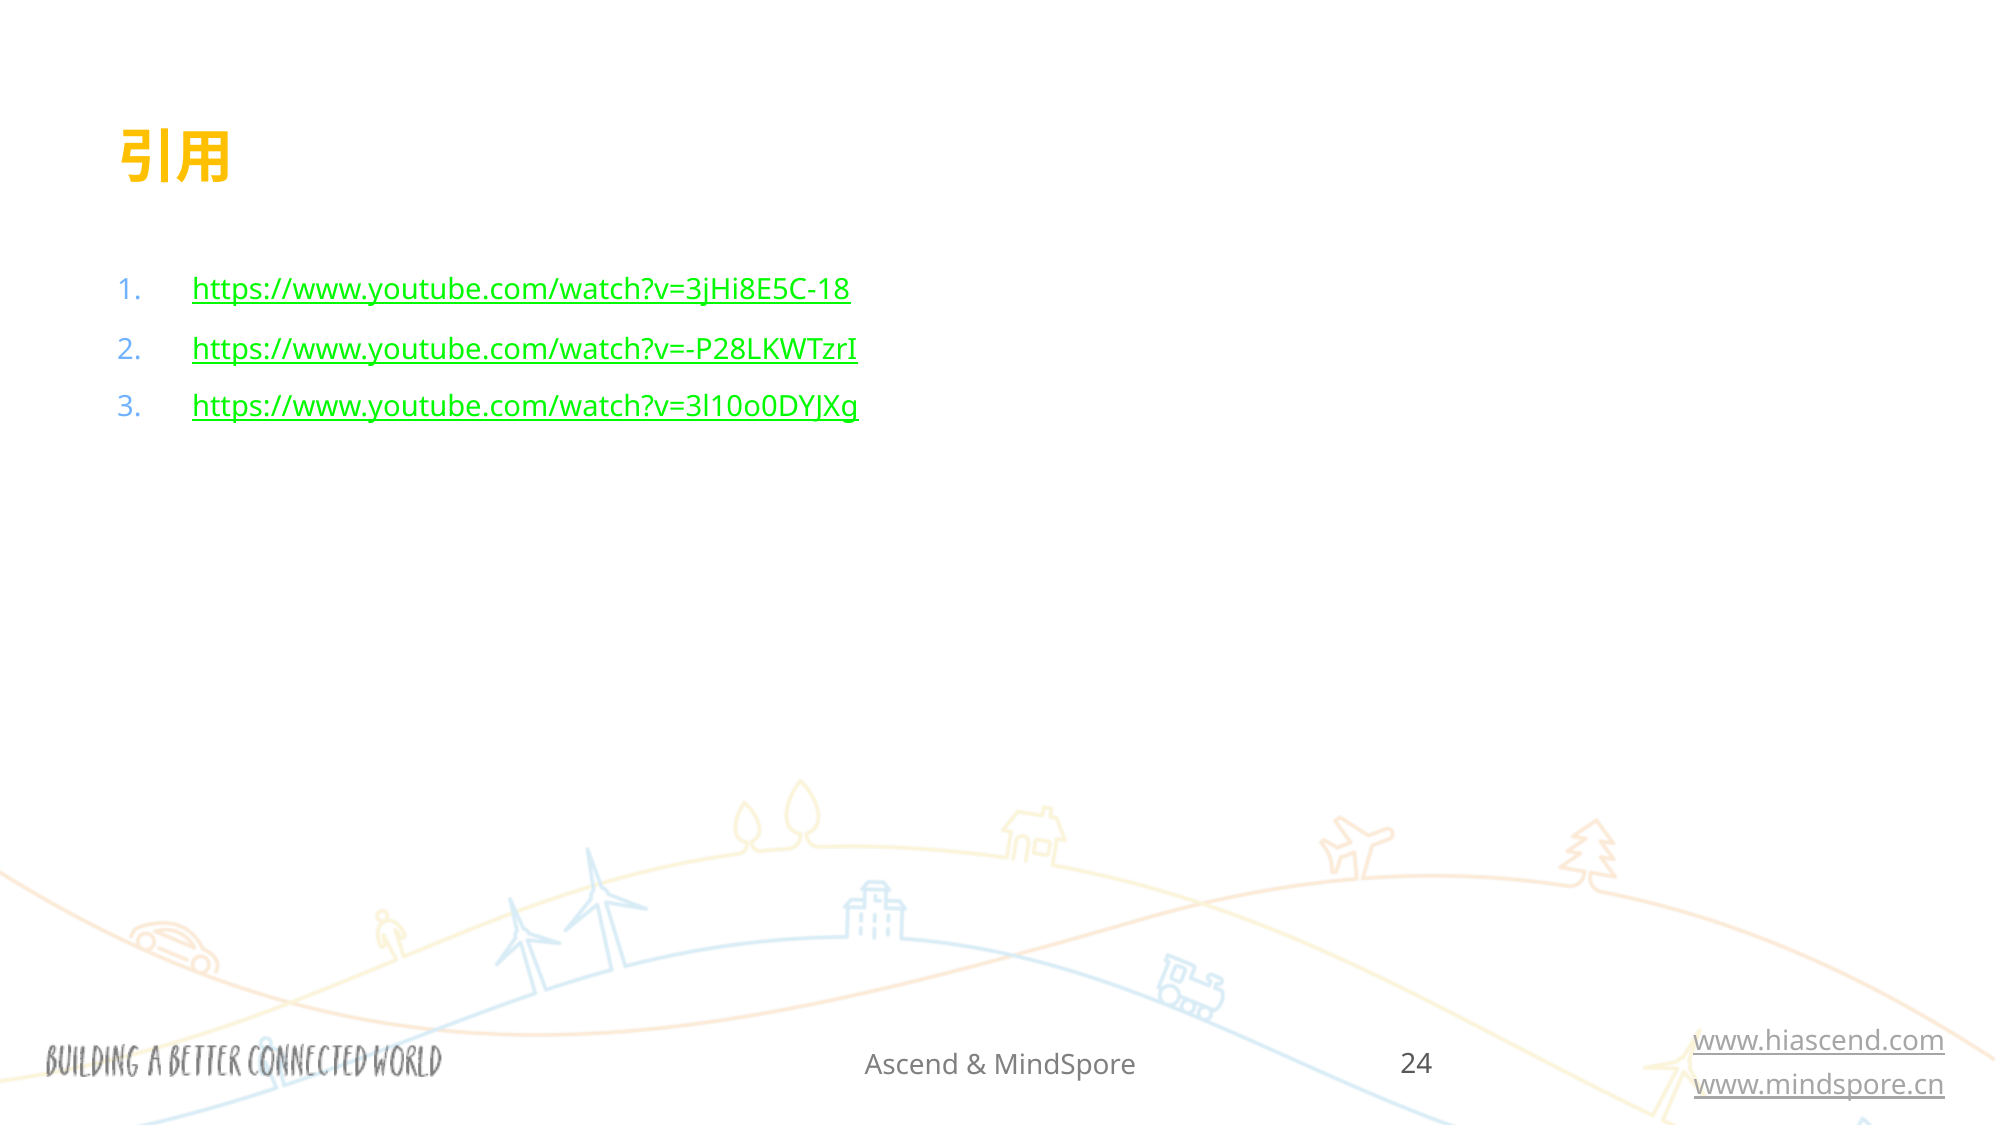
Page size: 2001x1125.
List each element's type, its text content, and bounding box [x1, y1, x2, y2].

picture [23, 1023, 468, 1105]
list https://www.youtube.com/watch?v=3jHi8E5C-18 https://www.youtube.com/watch?v=-P28LKWTzrI https://www.youtube.com/watch?v=3l10o0DYJXg [102, 243, 1863, 986]
title 引用 [102, 111, 1863, 209]
